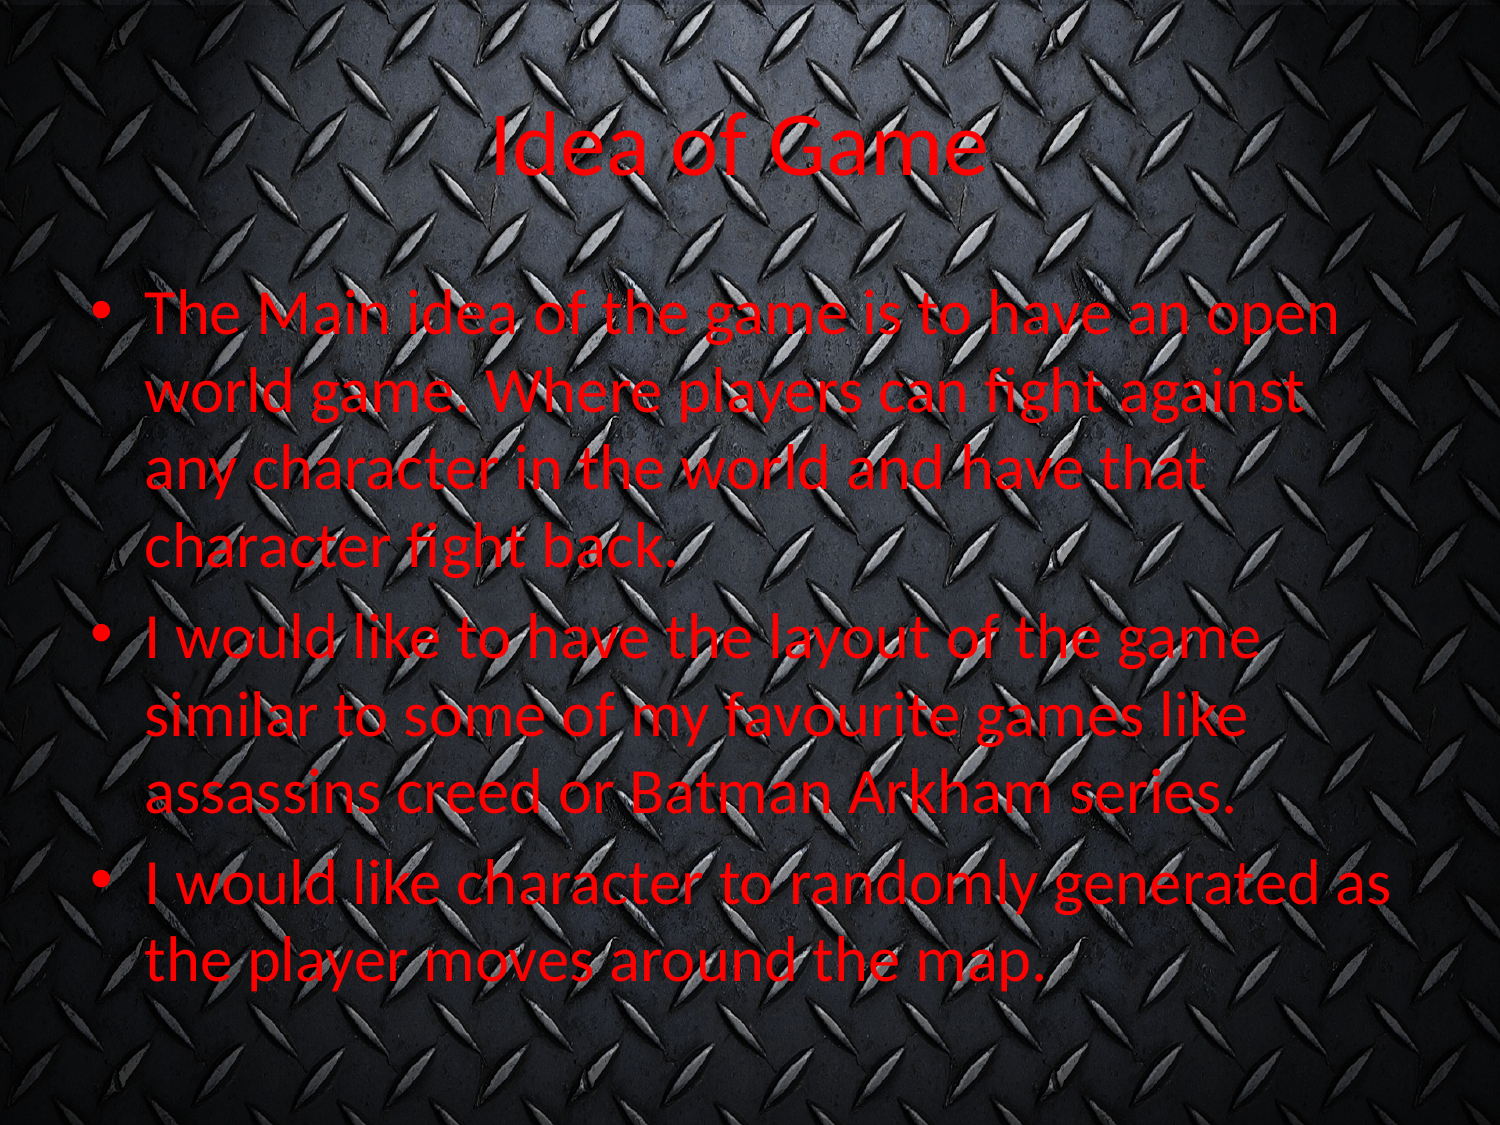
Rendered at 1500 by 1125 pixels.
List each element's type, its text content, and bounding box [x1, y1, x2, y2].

list The Main idea of the game is to have an open world game. Where players can fight against any character in the world and have that character fight back. I would like to have the layout of the game similar to some of my favourite games like assassins creed or Batman Arkham series. I would like character to randomly generated as the player moves around the map. [75, 262, 1425, 1005]
picture [0, 0, 1500, 1125]
title Idea of Game [75, 45, 1425, 233]
